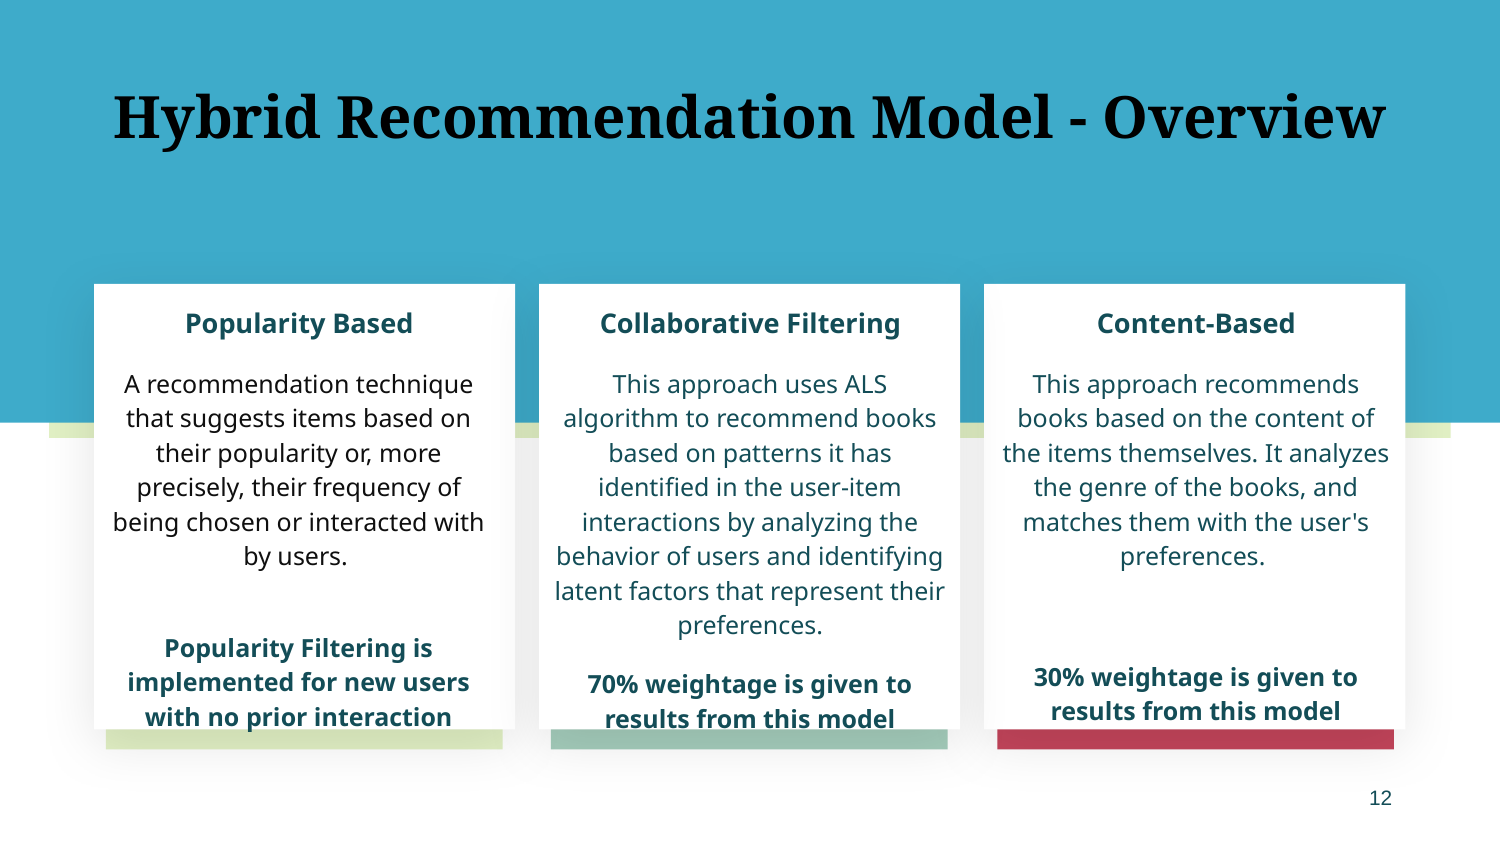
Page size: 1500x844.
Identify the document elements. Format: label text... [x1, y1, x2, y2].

list Collaborative Filtering This approach uses ALS algorithm to recommend books based on patterns it has identified in the user-item interactions by analyzing the behavior of users and identifying latent factors that represent their preferences. 70% weightage is given to results from this model [537, 286, 963, 724]
title Hybrid Recommendation Model - Overview [92, 72, 1408, 167]
slide_number ‹#› [1317, 764, 1408, 830]
list Popularity Based A recommendation technique that suggests items based on their popularity or, more precisely, their frequency of being chosen or interacted with by users. Popularity Filtering is implemented for new users with no prior interaction [92, 286, 518, 724]
list Content-Based This approach recommends books based on the content of the items themselves. It analyzes the genre of the books, and matches them with the user's preferences. 30% weightage is given to results from this model [983, 286, 1409, 724]
